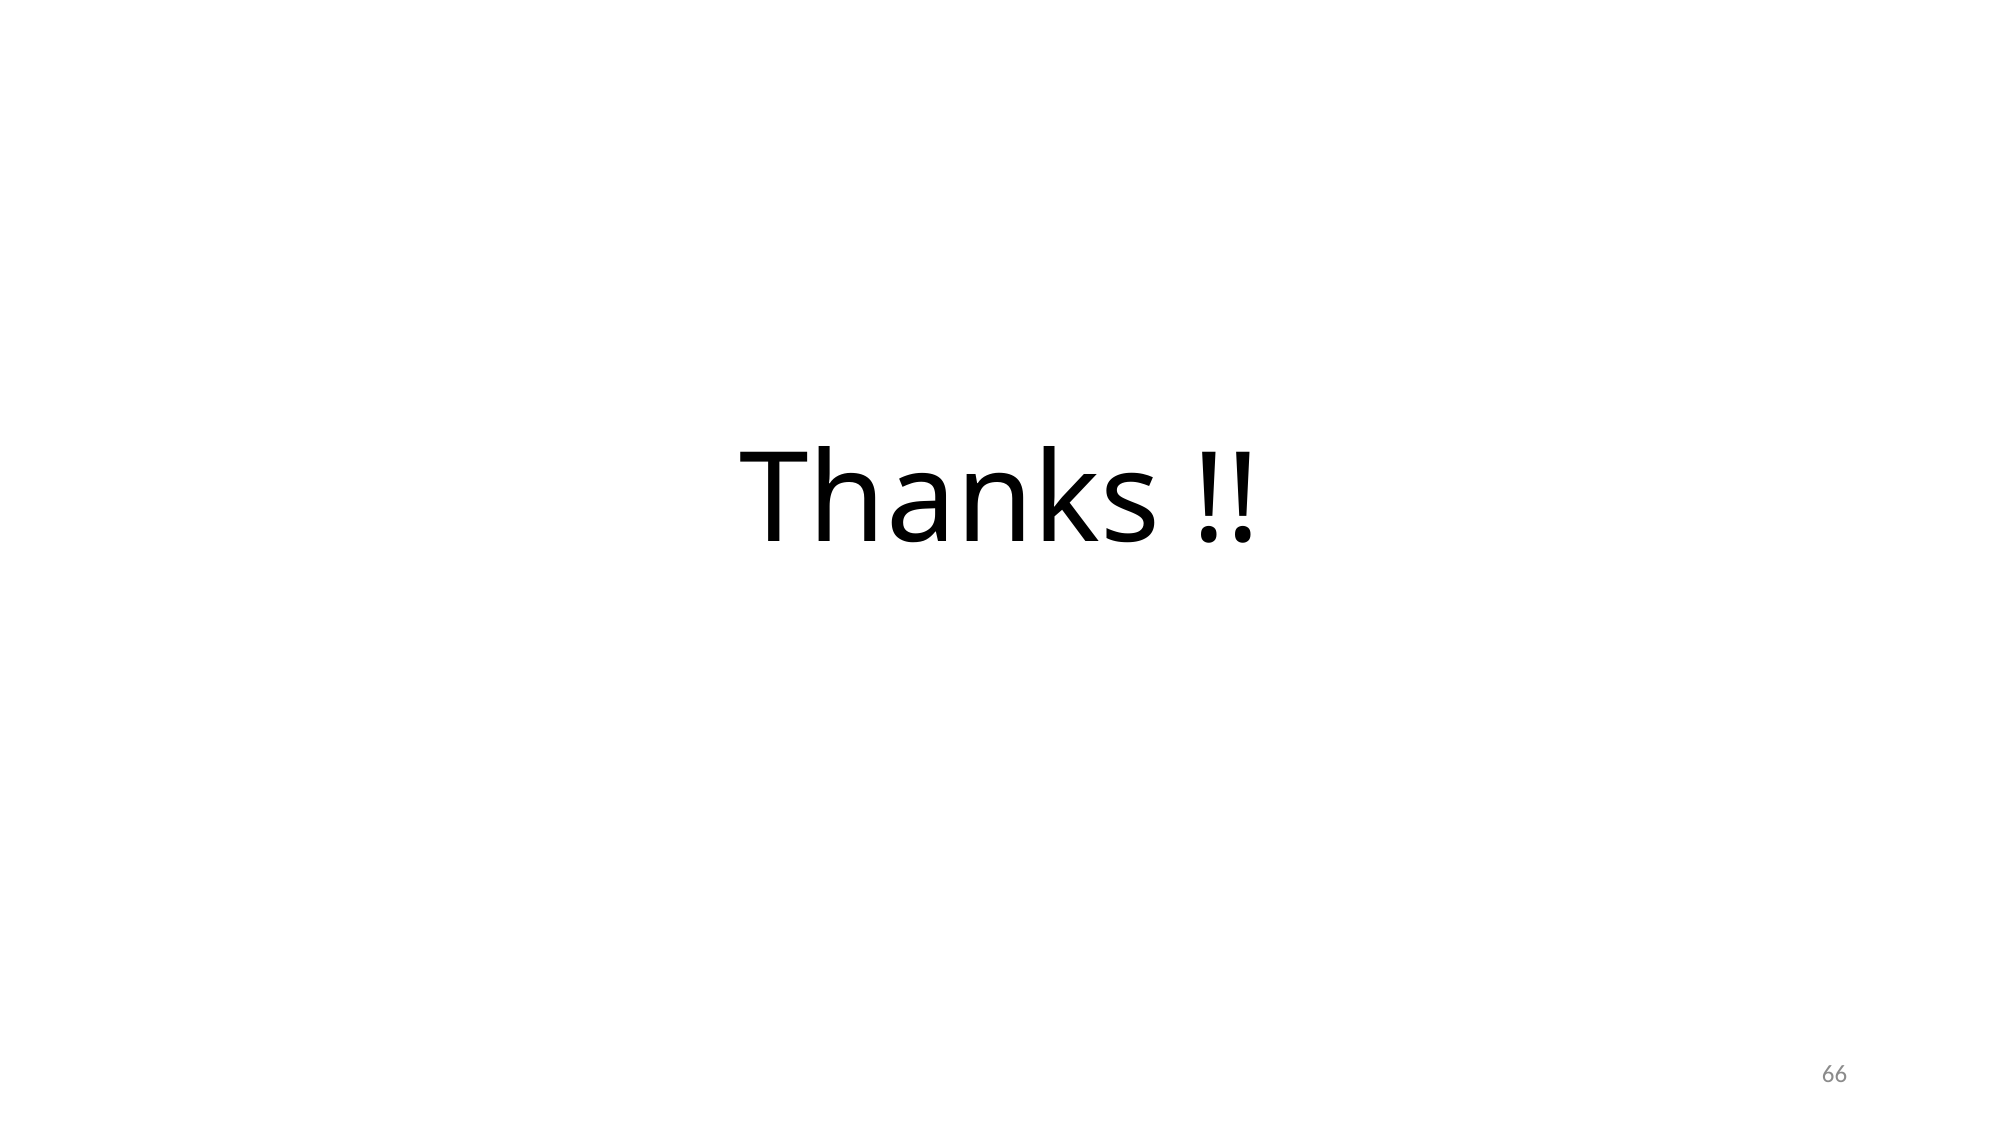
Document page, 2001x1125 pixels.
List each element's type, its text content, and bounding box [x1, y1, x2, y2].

title Thanks !! [249, 184, 1750, 576]
slide_number 66 [1412, 1042, 1863, 1103]
